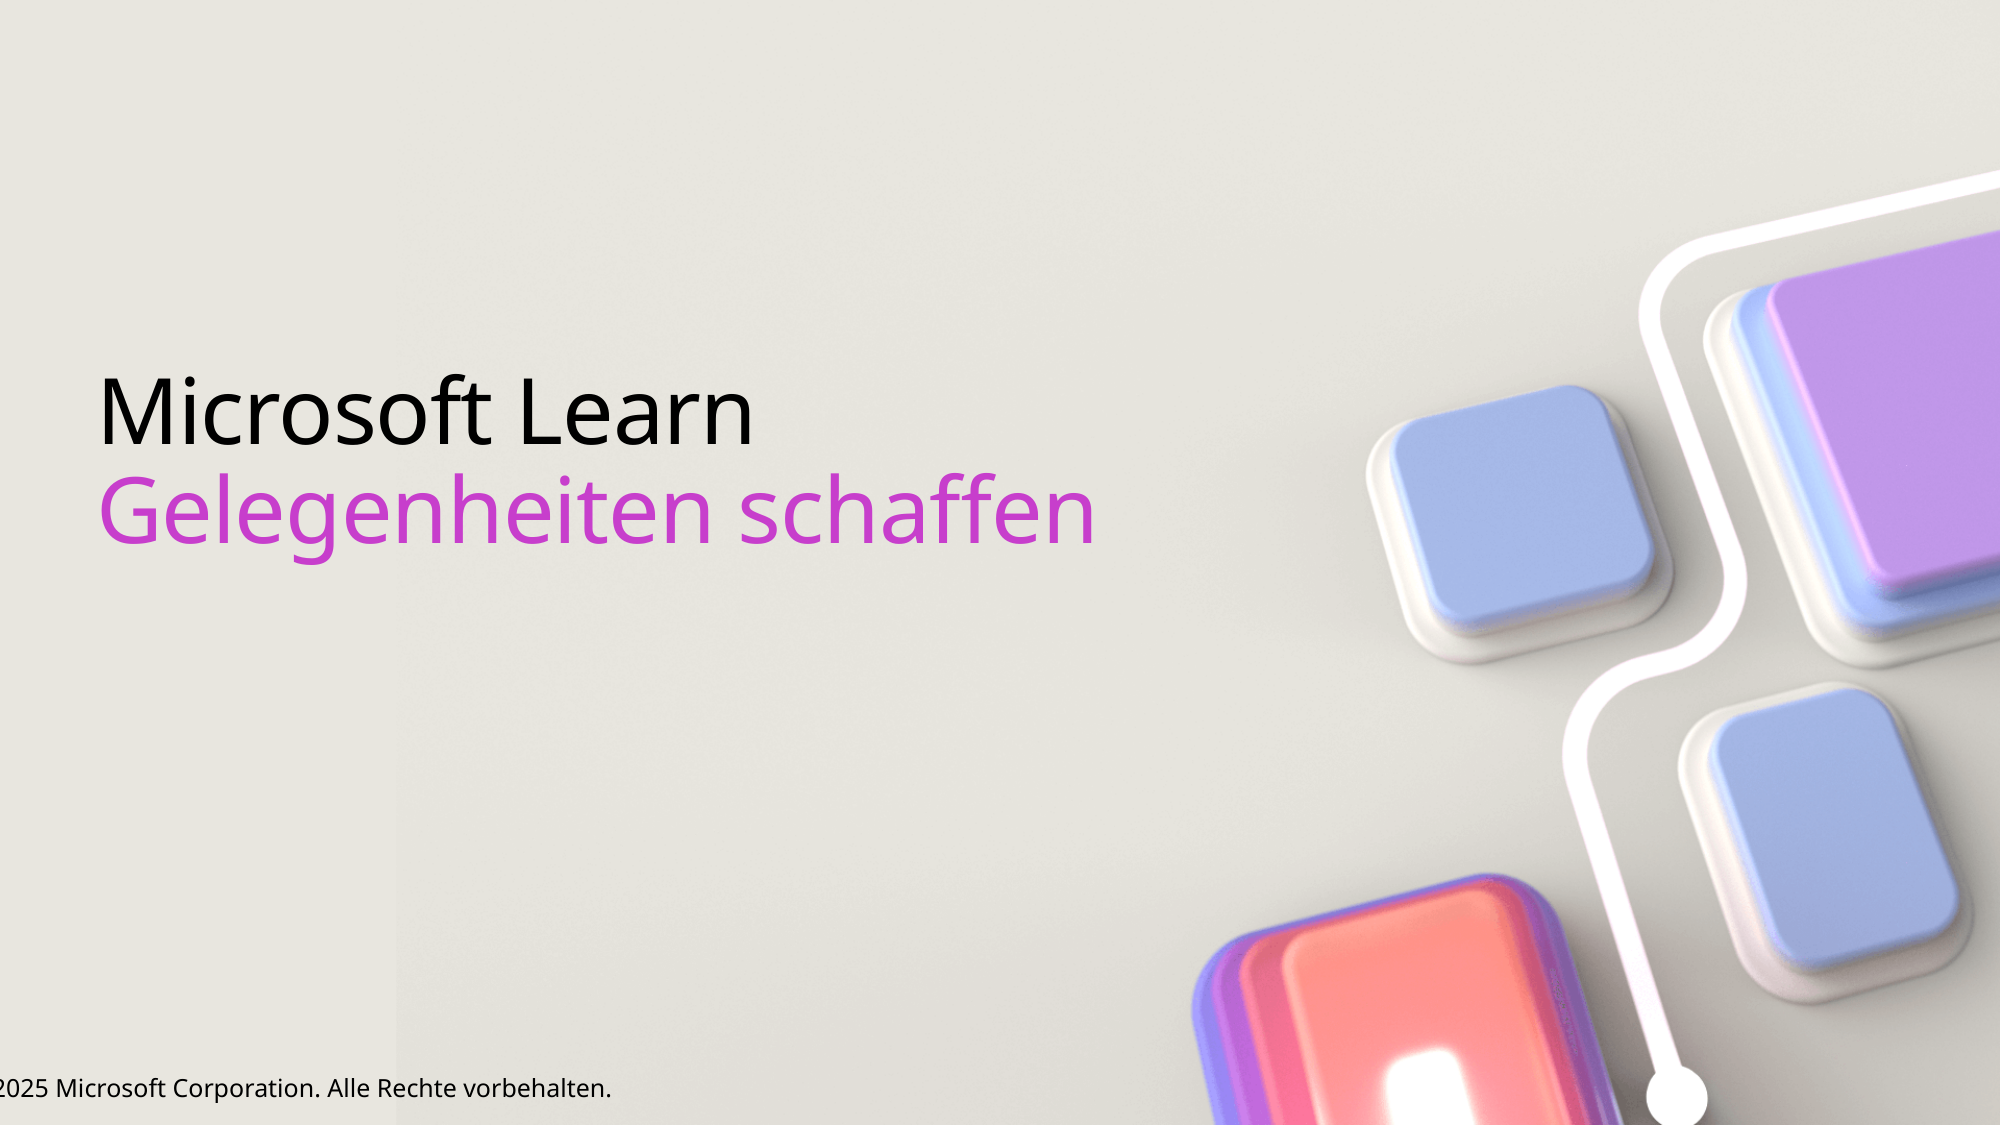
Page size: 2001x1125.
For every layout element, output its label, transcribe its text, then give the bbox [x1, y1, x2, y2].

title Microsoft Learn Gelegenheiten schaffen [96, 365, 1109, 663]
text_box © 2025 Microsoft Corporation. Alle Rechte vorbehalten. [0, 1072, 614, 1103]
picture [396, 0, 2000, 1125]
